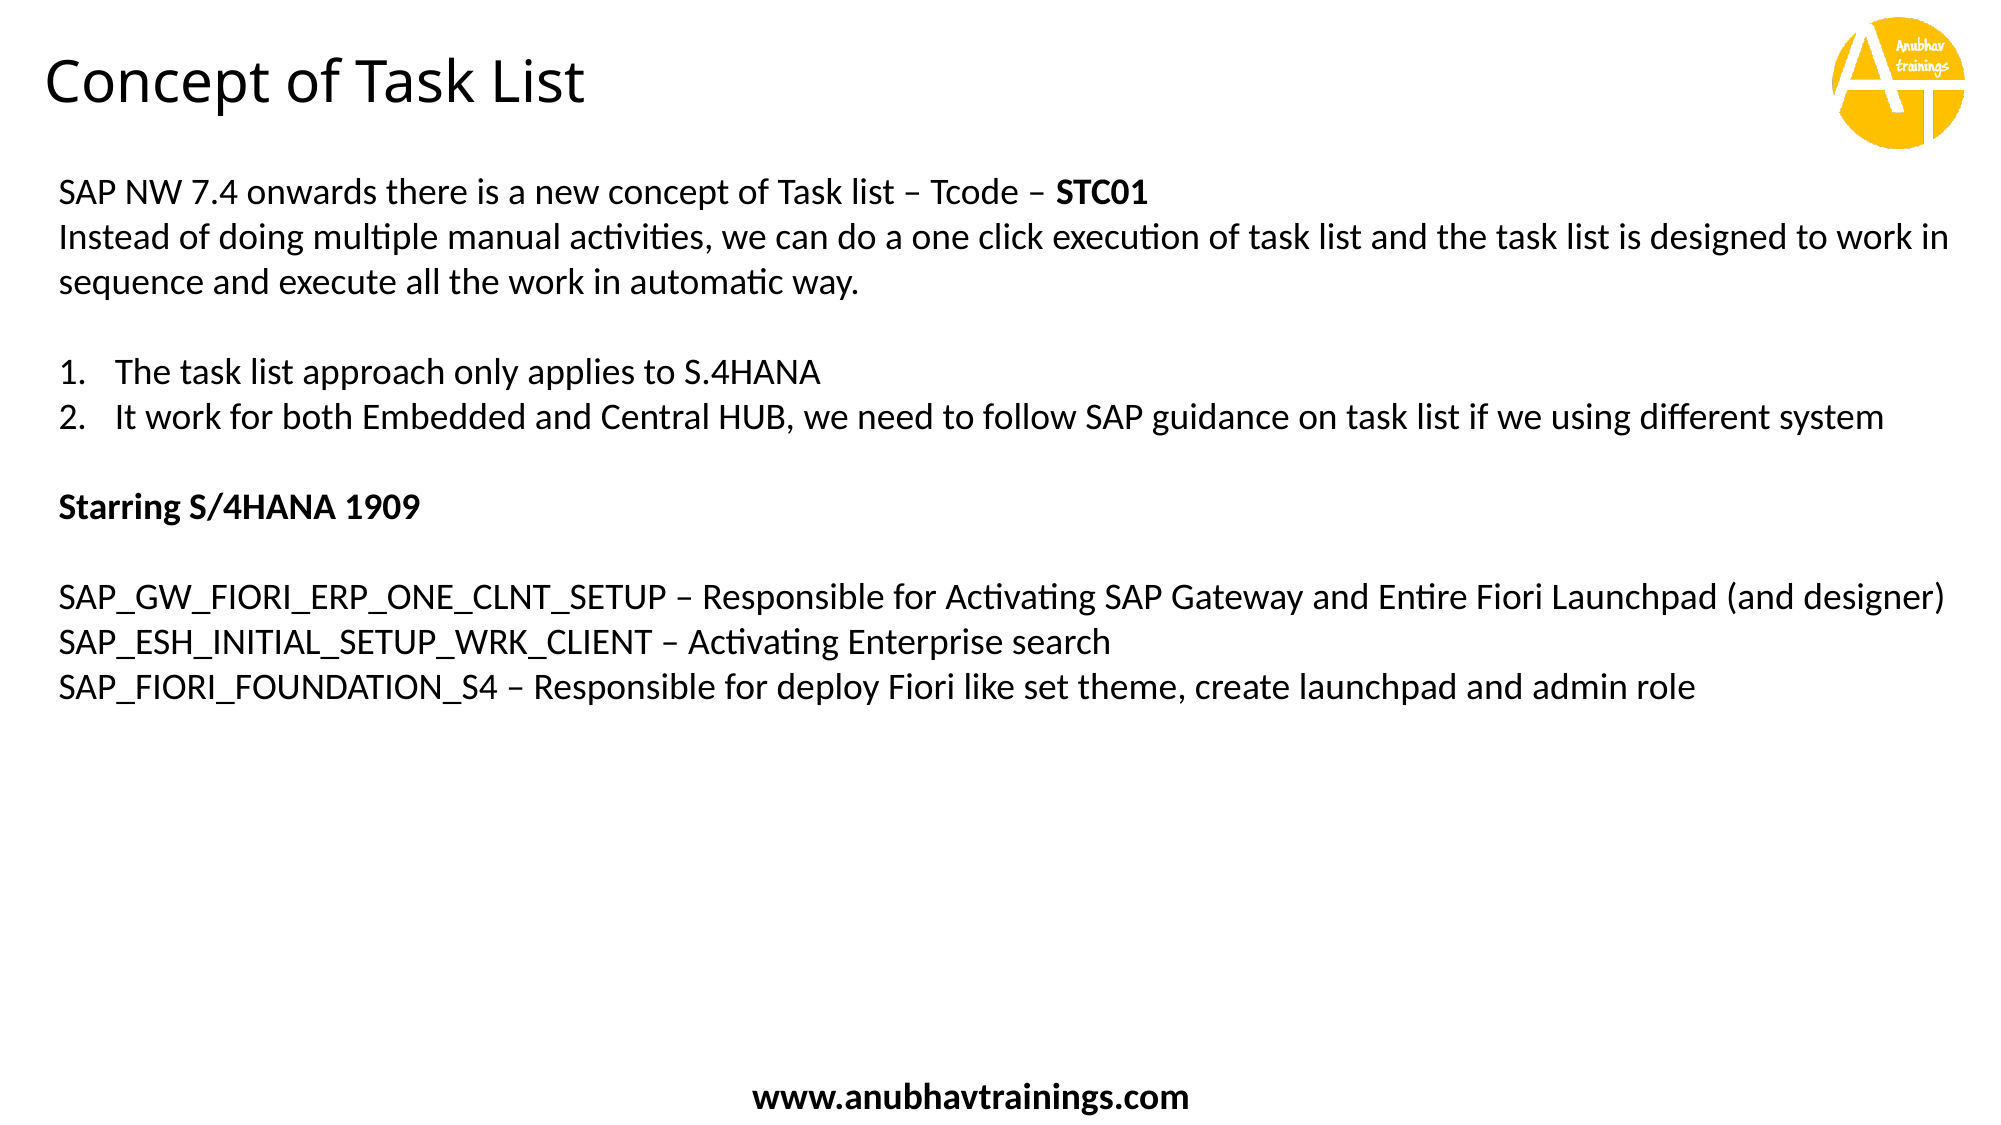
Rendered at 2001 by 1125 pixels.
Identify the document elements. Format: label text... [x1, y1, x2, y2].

picture [1819, 8, 1972, 160]
text_box SAP NW 7.4 onwards there is a new concept of Task list – Tcode – STC01 Instead of doing multiple manual activities, we can do a one click execution of task list and the task list is designed to work in sequence and execute all the work in automatic way. The task list approach only applies to S.4HANA It work for both Embedded and Central HUB, we need to follow SAP guidance on task list if we using different system Starring S/4HANA 1909 SAP_GW_FIORI_ERP_ONE_CLNT_SETUP – Responsible for Activating SAP Gateway and Entire Fiori Launchpad (and designer) SAP_ESH_INITIAL_SETUP_WRK_CLIENT – Activating Enterprise search SAP_FIORI_FOUNDATION_S4 – Responsible for deploy Fiori like set theme, create launchpad and admin role [43, 159, 1972, 714]
text_box Concept of Task List [24, 21, 1819, 138]
text_box www.anubhavtrainings.com [737, 1064, 1320, 1125]
